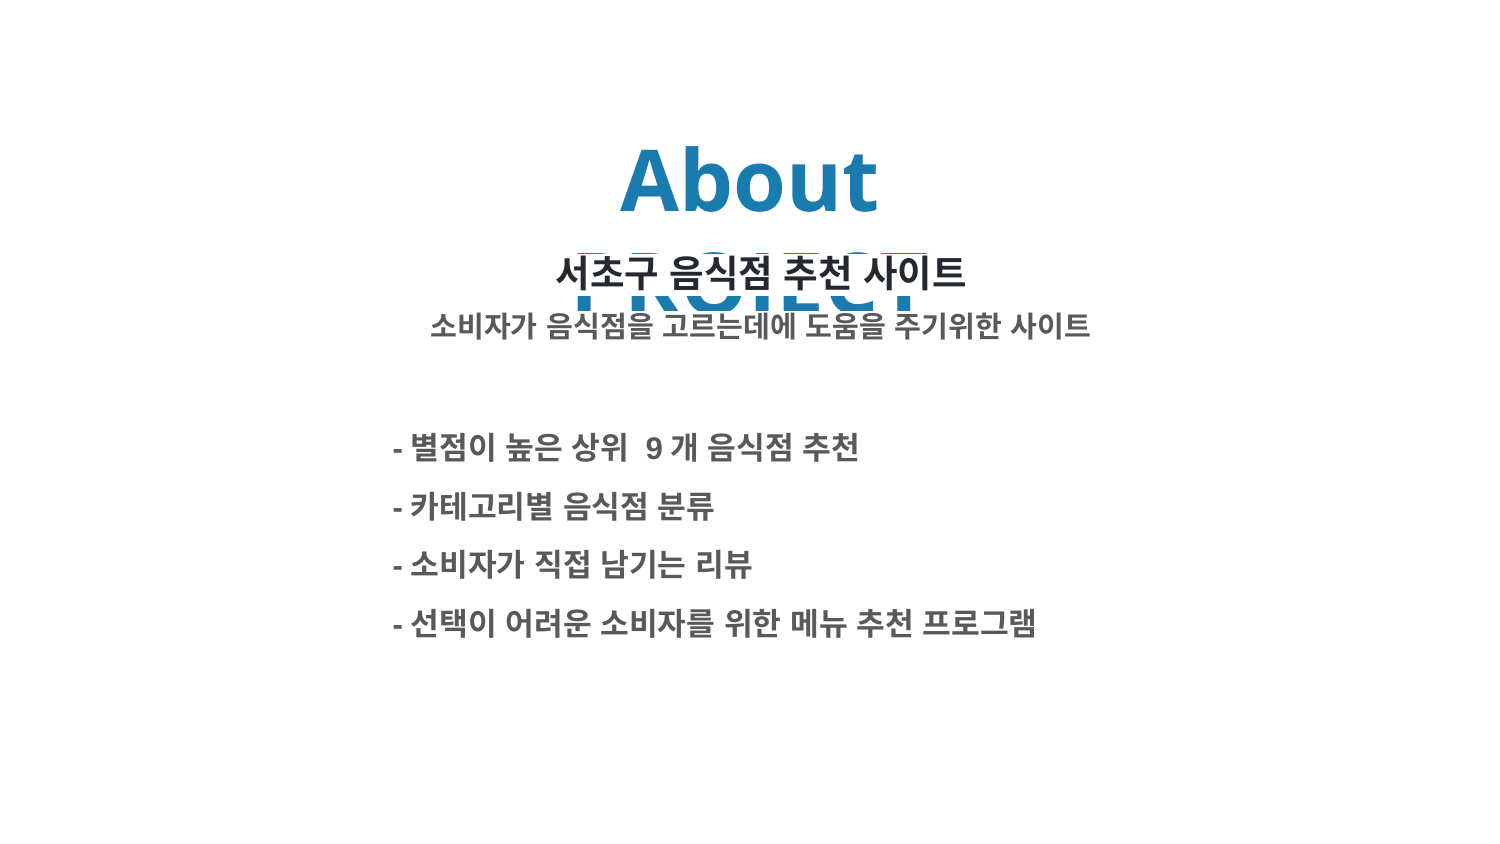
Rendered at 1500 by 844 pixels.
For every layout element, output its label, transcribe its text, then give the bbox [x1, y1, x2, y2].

list 소비자가 음식점을 고르는데에 도움을 주기위한 사이트 -별점이 높은 상위 9개 음식점 추천 -카테고리별 음식점 분류 -소비자가 직접 남기는 리뷰 -선택이 어려운 소비자를 위한 메뉴 추천 프로그램 [246, 307, 1254, 719]
text_box About PROJECT [485, 120, 1015, 249]
list 서초구 음식점 추천 사이트 [455, 249, 1045, 307]
